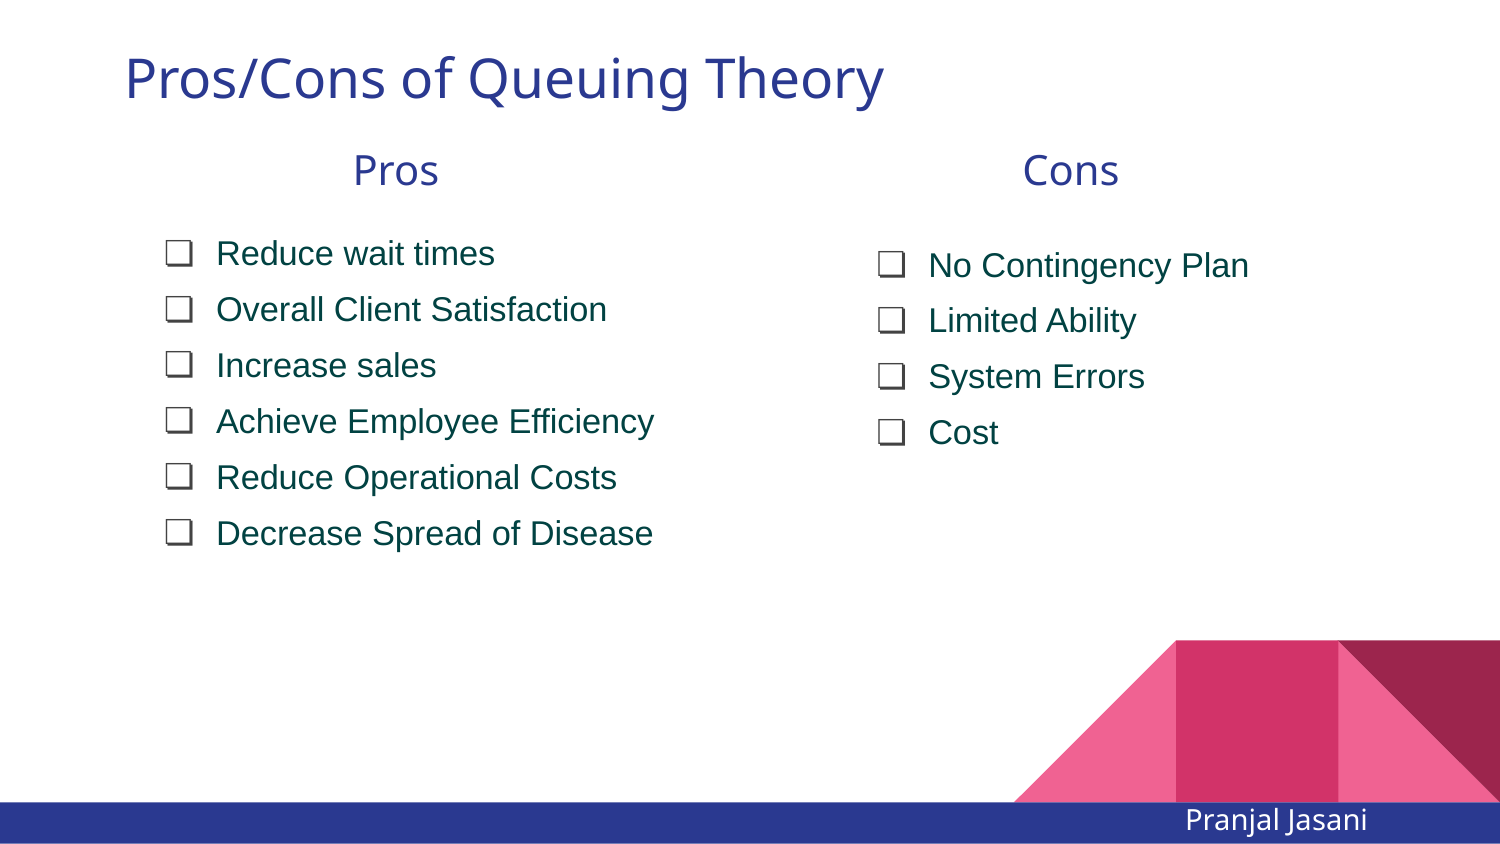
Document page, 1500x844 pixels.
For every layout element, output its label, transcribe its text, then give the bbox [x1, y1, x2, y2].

text_box Pranjal Jasani [1170, 786, 1487, 844]
title Pros [337, 128, 476, 228]
list No Contingency Plan Limited Ability System Errors Cost [838, 213, 1382, 761]
list Reduce wait times Overall Client Satisfaction Increase sales Achieve Employee Efficiency Reduce Operational Costs Decrease Spread of Disease [126, 201, 772, 750]
title Cons [1007, 128, 1146, 228]
title Pros/Cons of Queuing Theory [109, 28, 914, 129]
